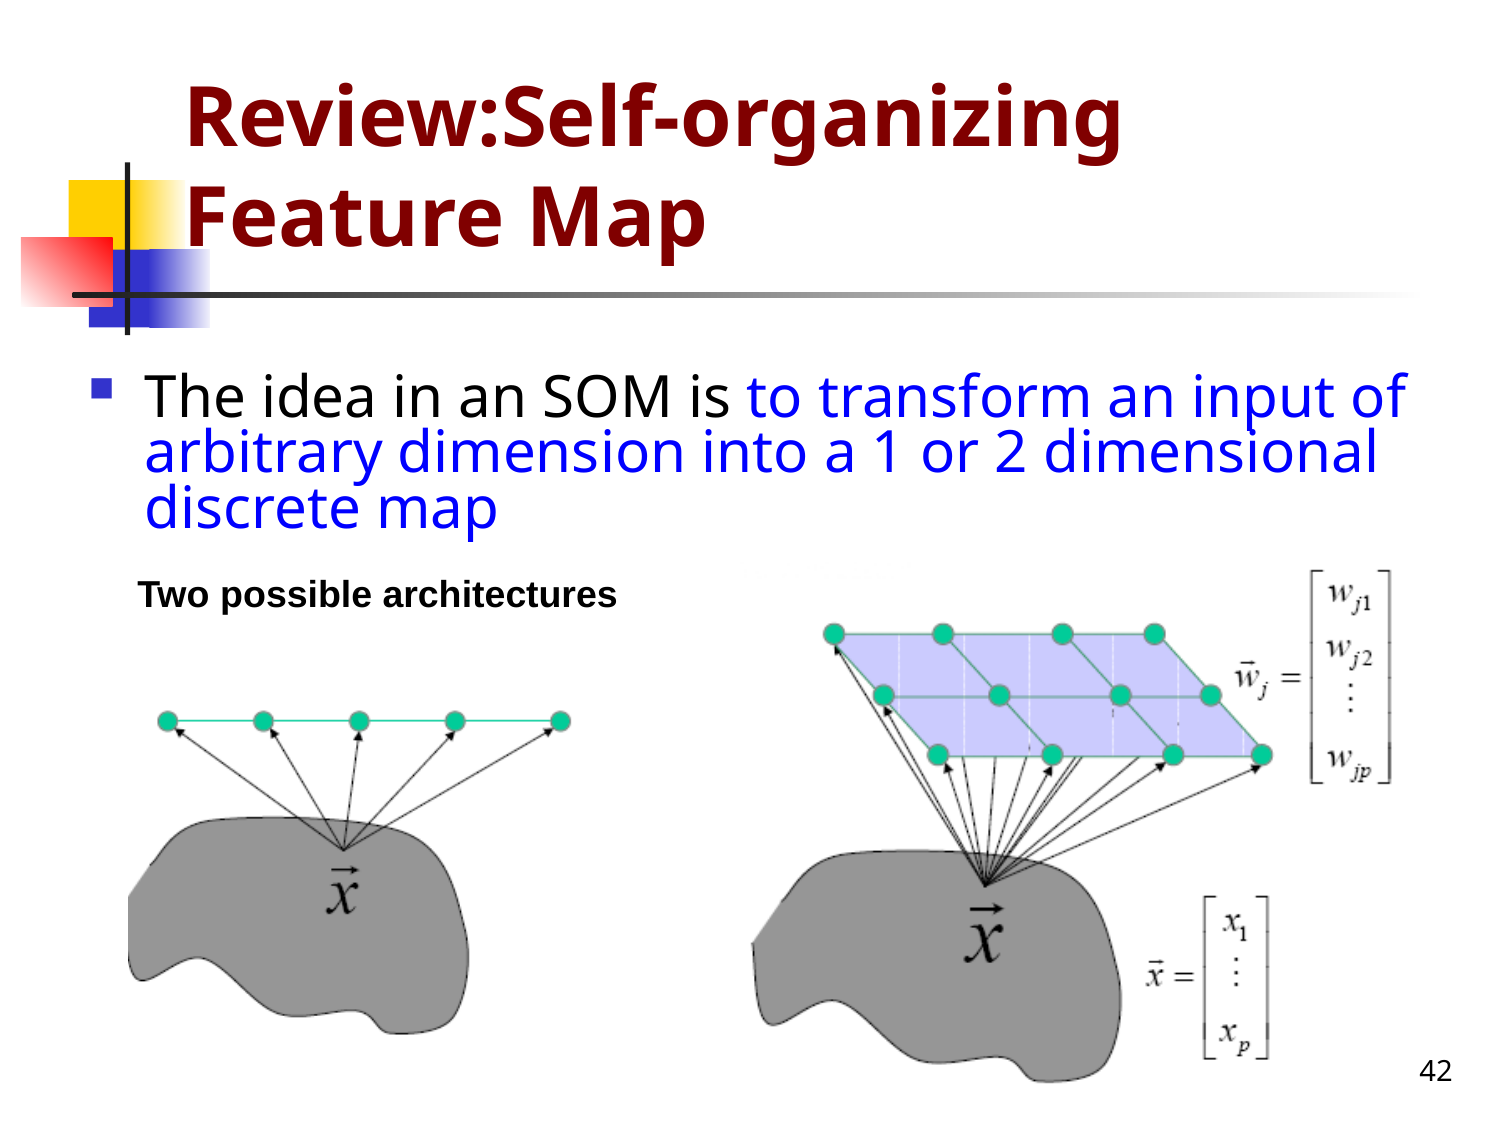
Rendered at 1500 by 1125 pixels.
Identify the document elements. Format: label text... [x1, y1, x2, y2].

picture [738, 562, 1395, 1091]
list The idea in an SOM is to transform an input of arbitrary dimension into a 1 or 2 dimensional discrete map [73, 364, 1468, 992]
title Review:Self-organizing Feature Map [168, 31, 1447, 271]
picture [128, 702, 591, 1052]
slide_number 42 [1154, 1023, 1468, 1100]
text_box Two possible architectures [122, 562, 633, 623]
